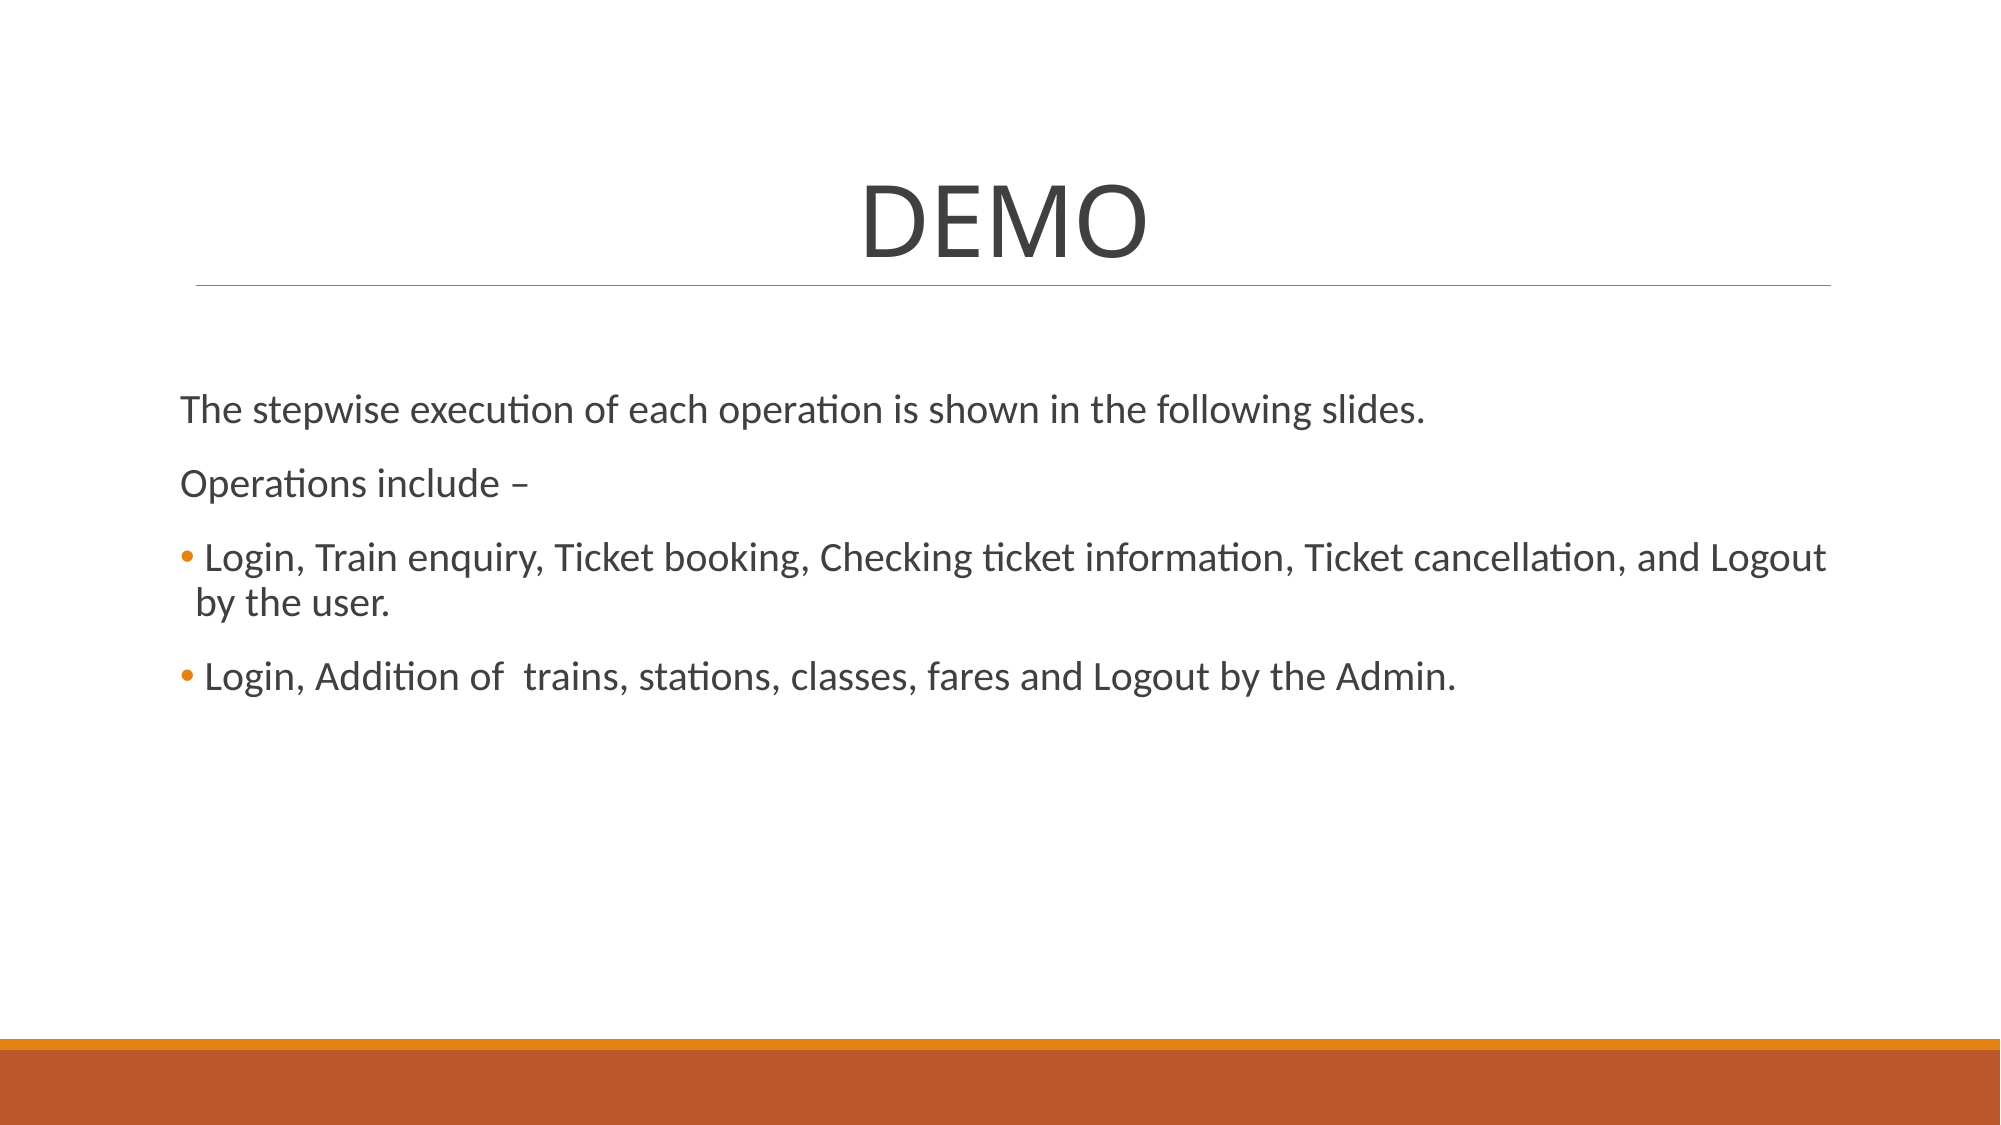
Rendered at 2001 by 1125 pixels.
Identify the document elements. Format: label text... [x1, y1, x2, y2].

title DEMO [180, 47, 1830, 285]
list The stepwise execution of each operation is shown in the following slides. Operations include – Login, Train enquiry, Ticket booking, Checking ticket information, Ticket cancellation, and Logout by the user. Login, Addition of trains, stations, classes, fares and Logout by the Admin. [180, 305, 1830, 966]
